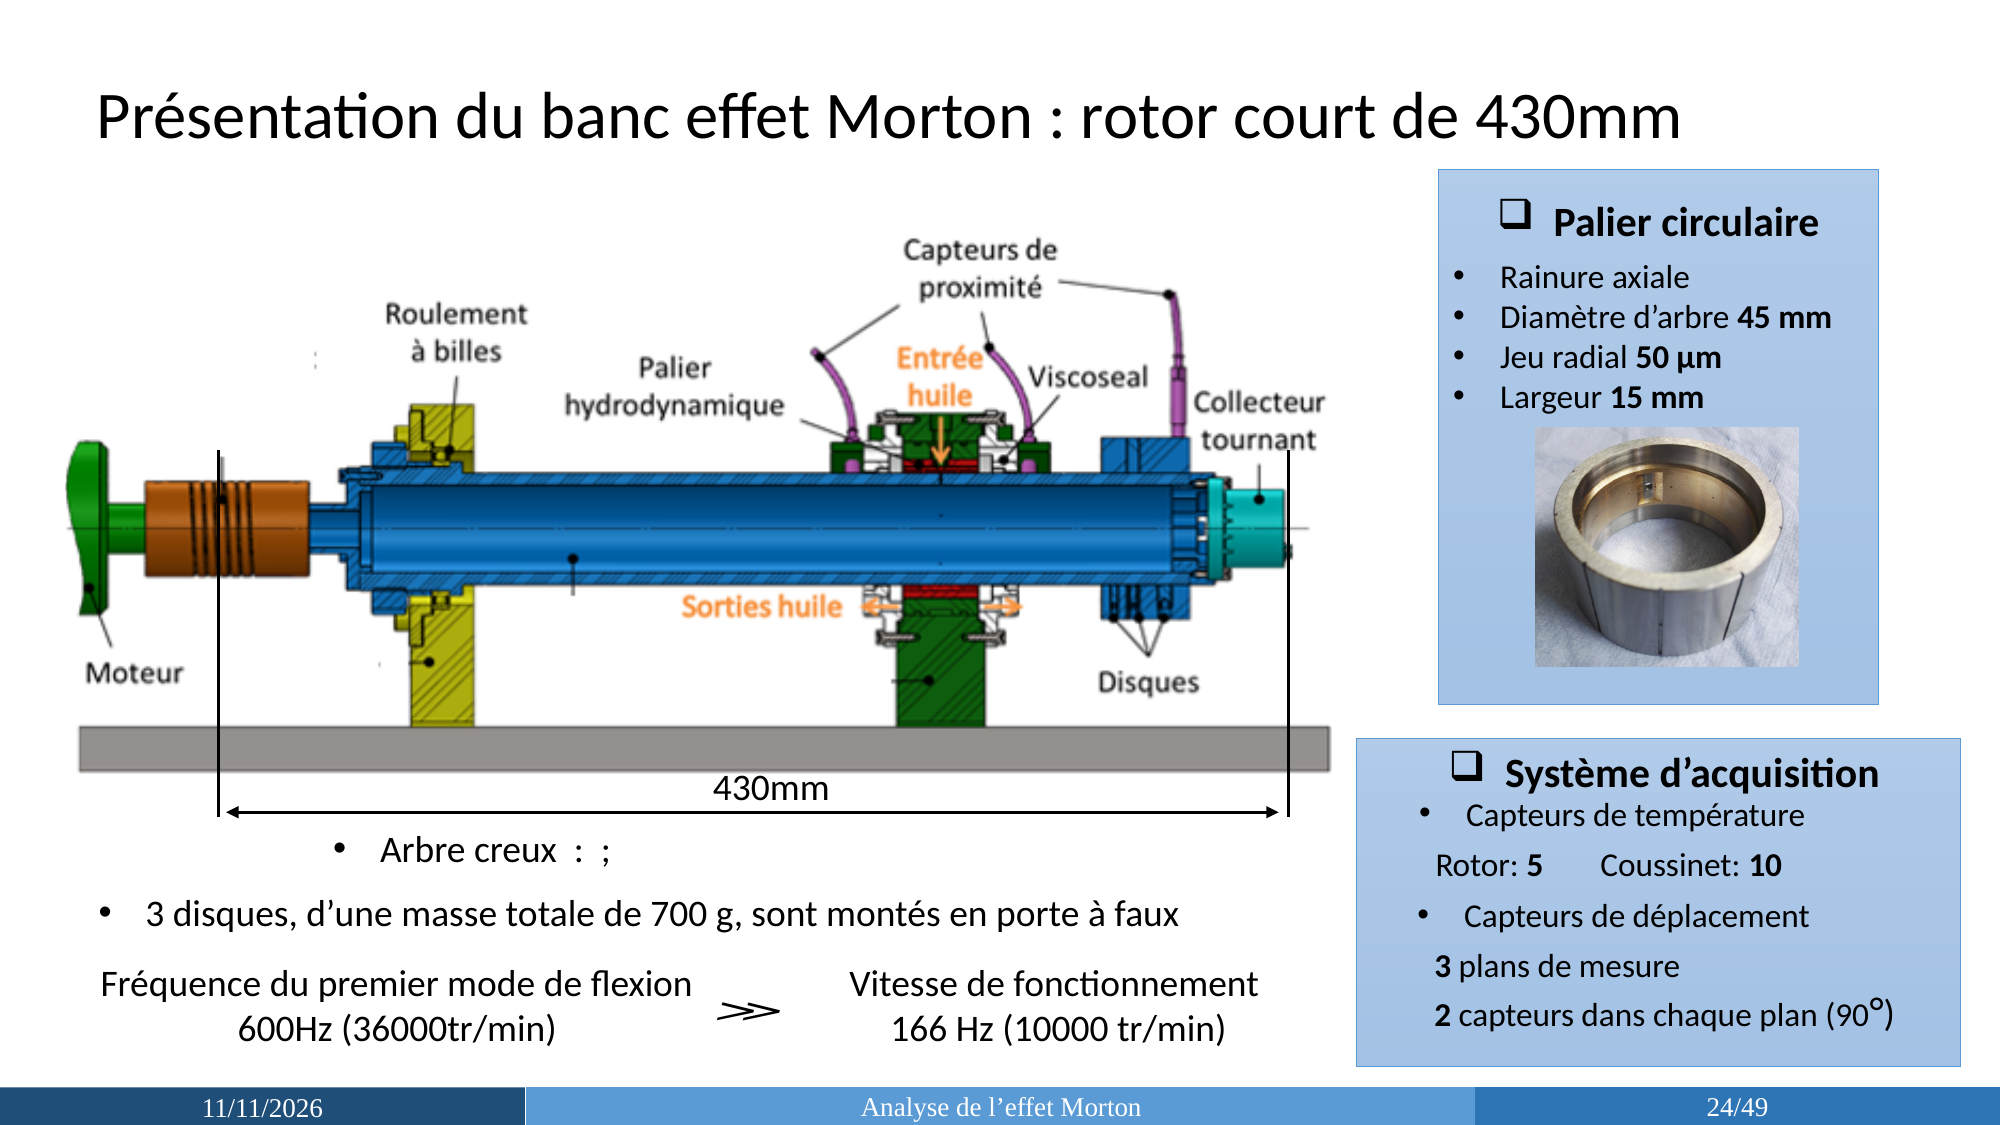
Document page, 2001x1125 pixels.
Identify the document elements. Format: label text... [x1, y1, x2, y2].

slide_number 24/49 [1475, 1087, 2000, 1125]
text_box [218, 449, 1289, 817]
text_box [1356, 738, 1961, 1067]
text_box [81, 951, 1289, 1058]
text_box Présentation du banc effet Morton : rotor court de 430mm [81, 64, 1913, 159]
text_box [1438, 169, 1879, 705]
text_box 3 disques, d’une masse totale de 700 g, sont montés en porte à faux [83, 881, 1205, 942]
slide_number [0, 1087, 525, 1125]
footer Analyse de l’effet Morton [526, 1087, 1475, 1125]
picture [65, 220, 1351, 776]
